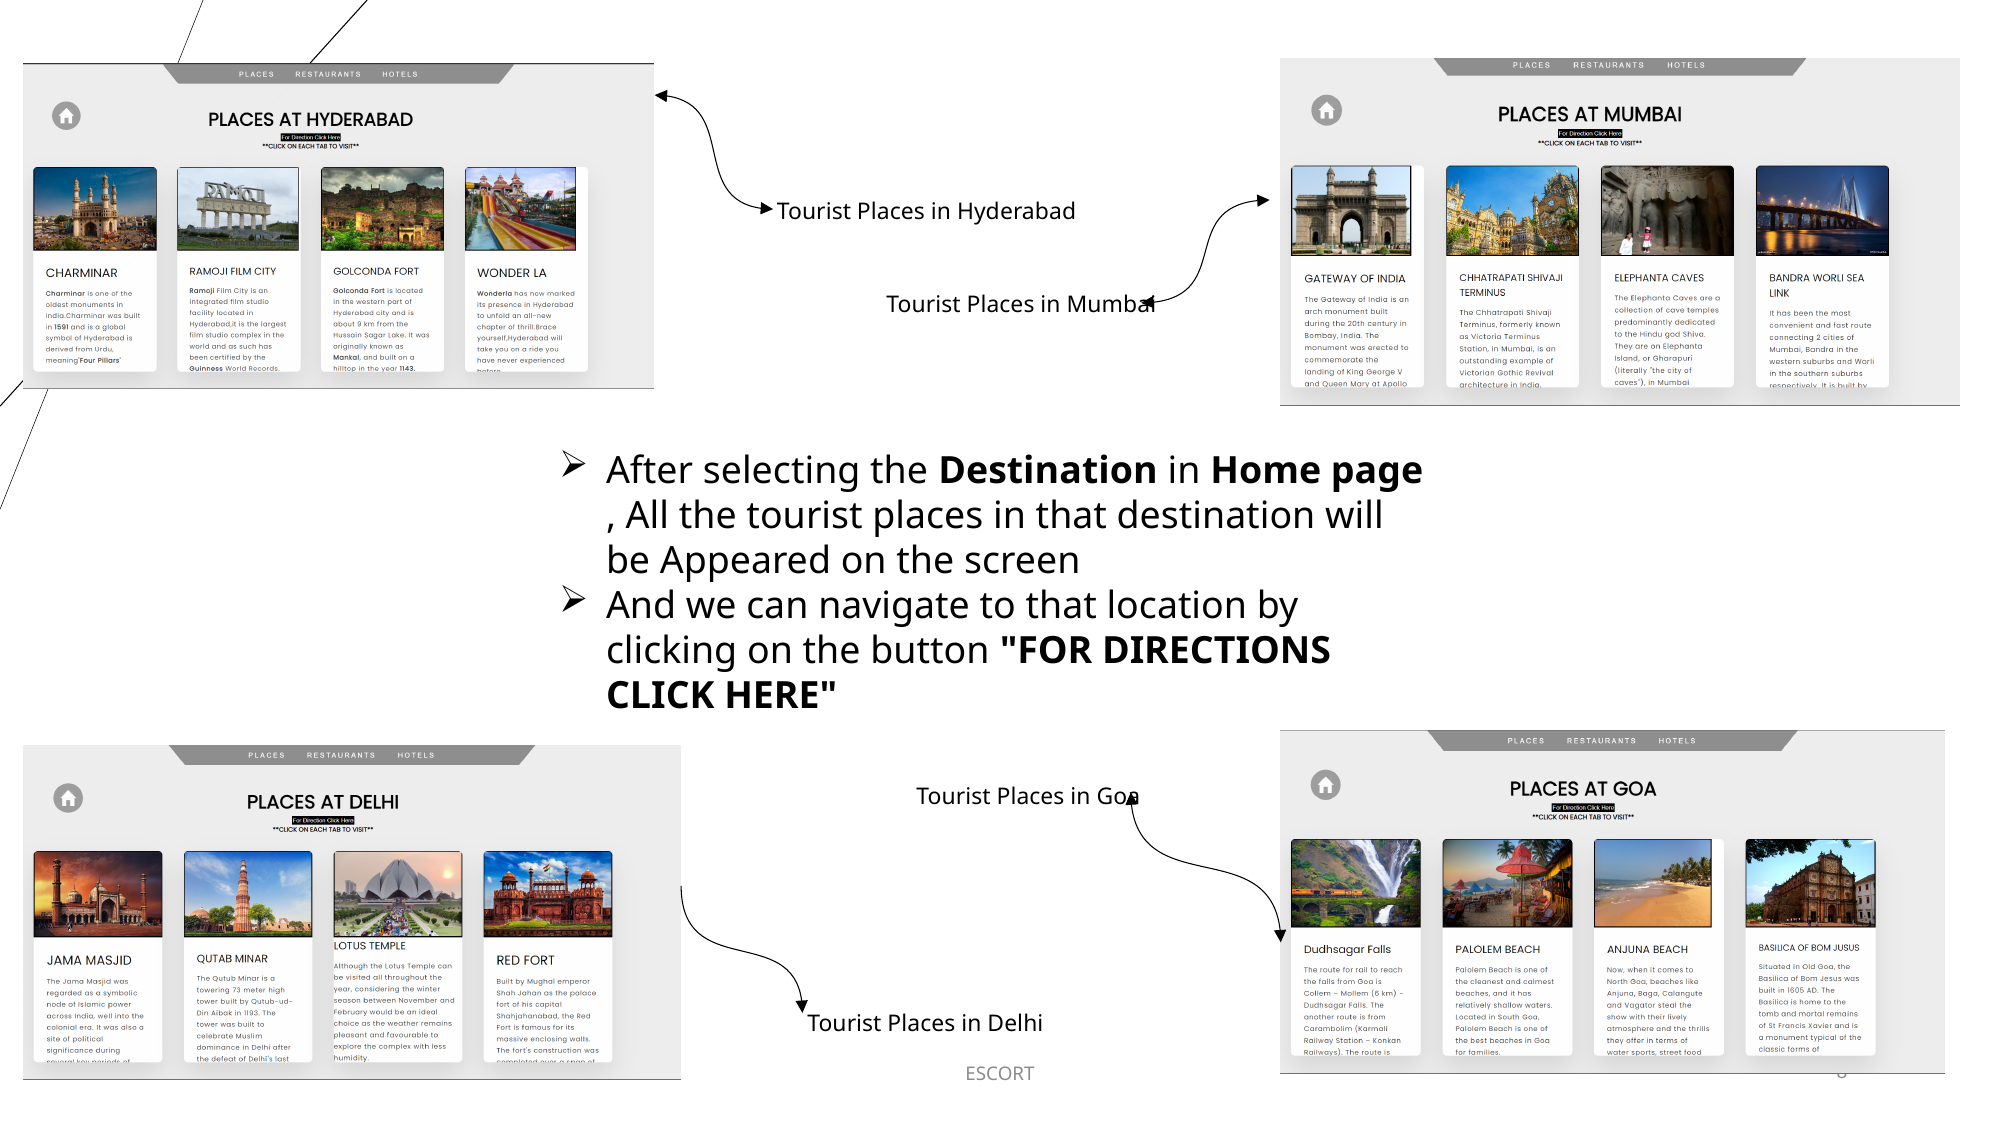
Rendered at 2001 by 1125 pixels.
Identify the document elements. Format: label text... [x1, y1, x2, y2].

picture [1280, 730, 1945, 1074]
picture [23, 745, 681, 1080]
slide_number 8 [1412, 1074, 1863, 1103]
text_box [1130, 792, 1281, 943]
text_box After selecting the Destination in Home page , All the tourist places in that destination will be Appeared on the screen And we can navigate to that location by clicking on the button "FOR DIRECTIONS CLICK HERE" [544, 438, 1440, 769]
text_box Tourist Places in Delhi [792, 1000, 1168, 1044]
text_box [1141, 199, 1270, 303]
footer ESCORT [662, 1042, 1338, 1103]
text_box Tourist Places in Goa [901, 773, 1164, 817]
text_box Tourist Places in Mumbai [871, 281, 1179, 325]
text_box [654, 94, 774, 210]
picture [23, 63, 654, 389]
text_box Tourist Places in Hyderabad [761, 189, 1106, 233]
picture [1280, 58, 1960, 406]
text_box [681, 885, 803, 1013]
